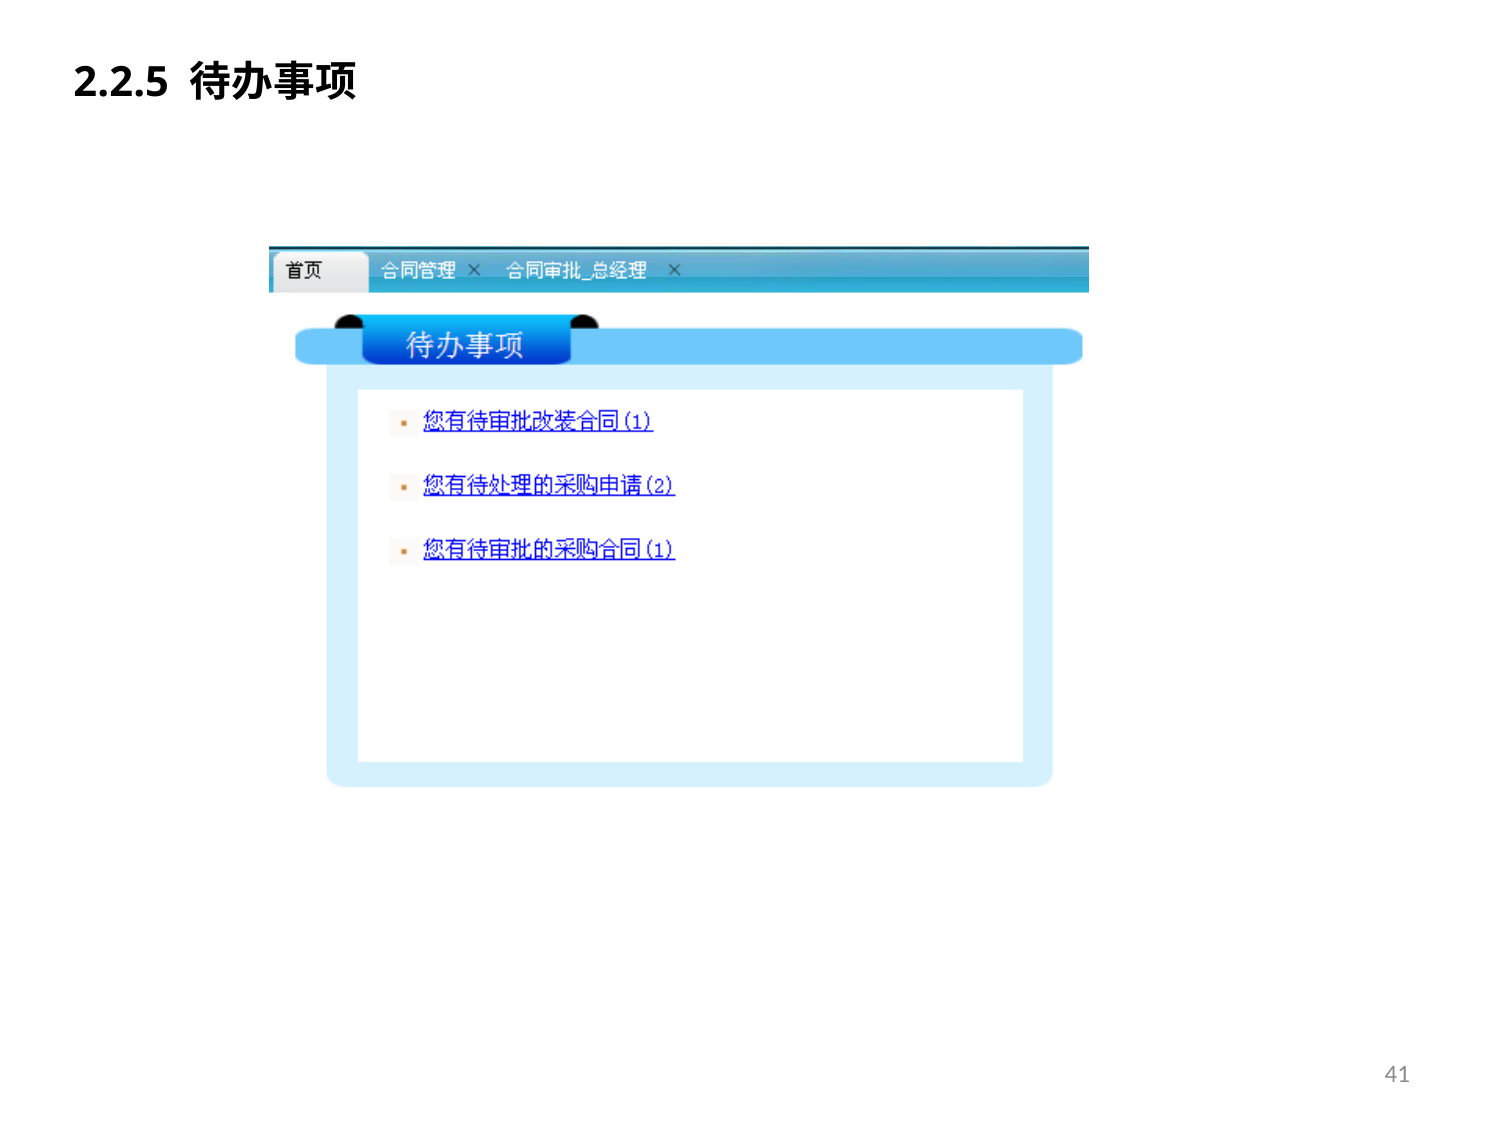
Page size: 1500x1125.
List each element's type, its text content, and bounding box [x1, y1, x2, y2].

picture [269, 245, 1089, 803]
slide_number 41 [1074, 1042, 1425, 1103]
text_box 2.2.5 待办事项 [58, 46, 373, 112]
